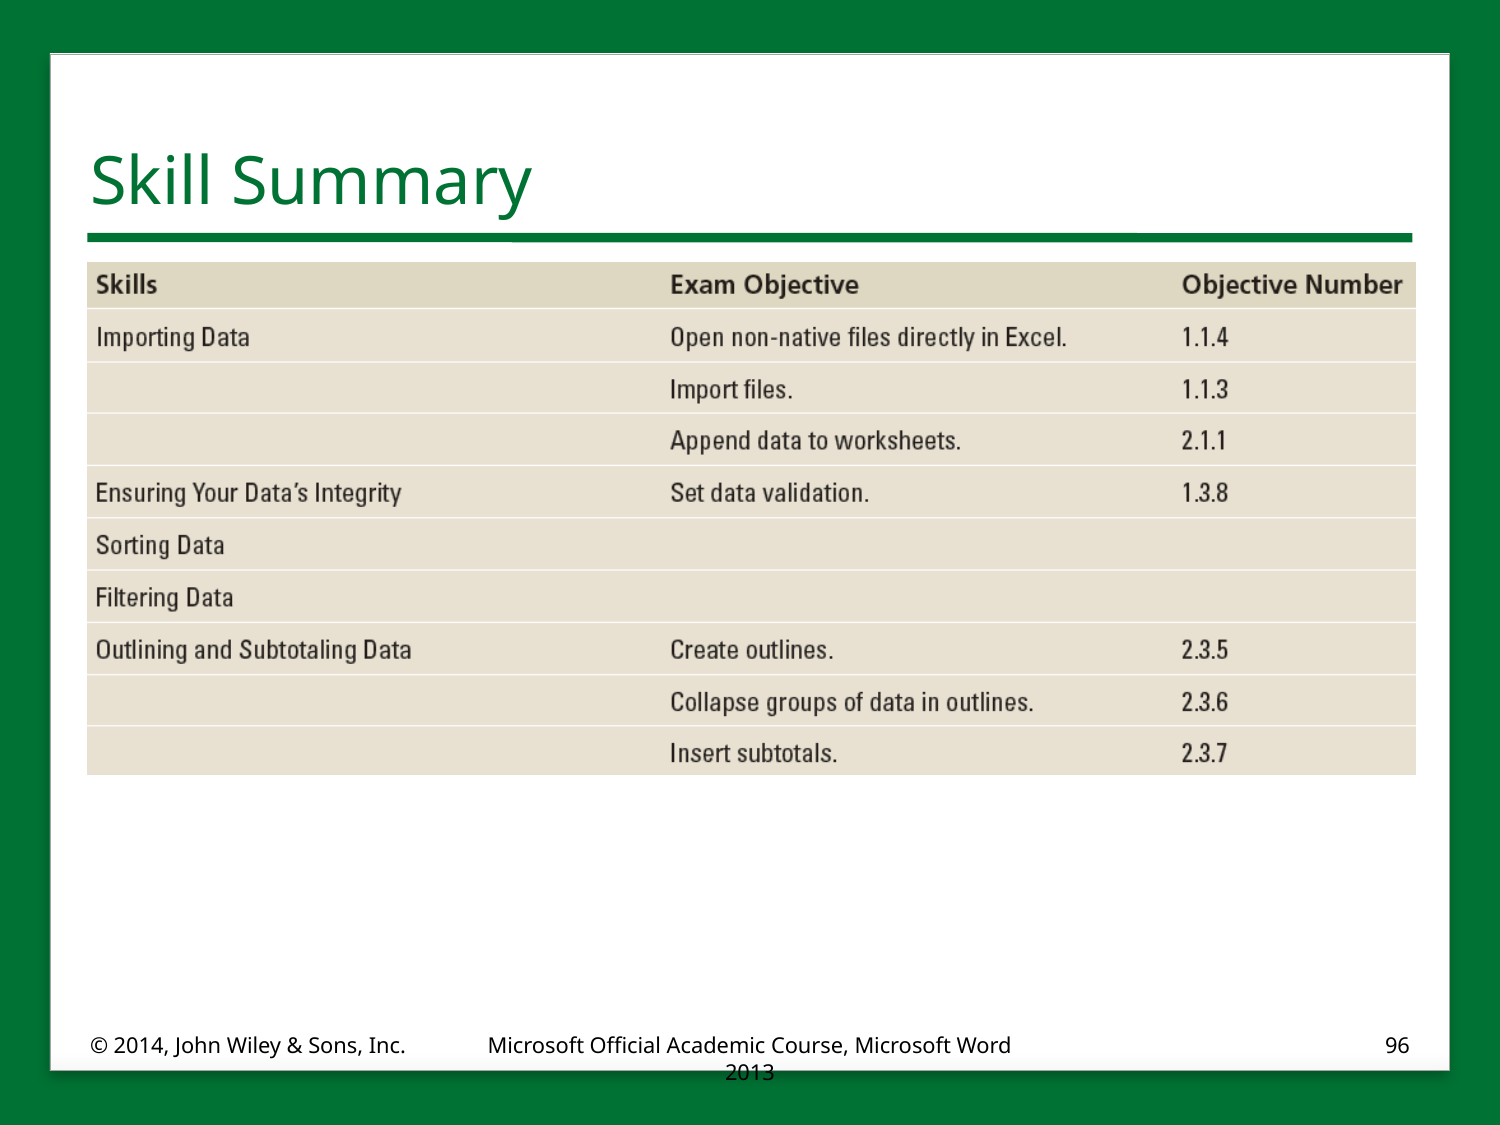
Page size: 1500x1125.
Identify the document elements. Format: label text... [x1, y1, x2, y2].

picture [87, 262, 1417, 775]
slide_number © 2014, John Wiley & Sons, Inc. [74, 1024, 426, 1103]
title Skill Summary [74, 74, 1426, 226]
slide_number 96 [1074, 1024, 1426, 1103]
footer Microsoft Official Academic Course, Microsoft Word 2013 [449, 1024, 1051, 1103]
